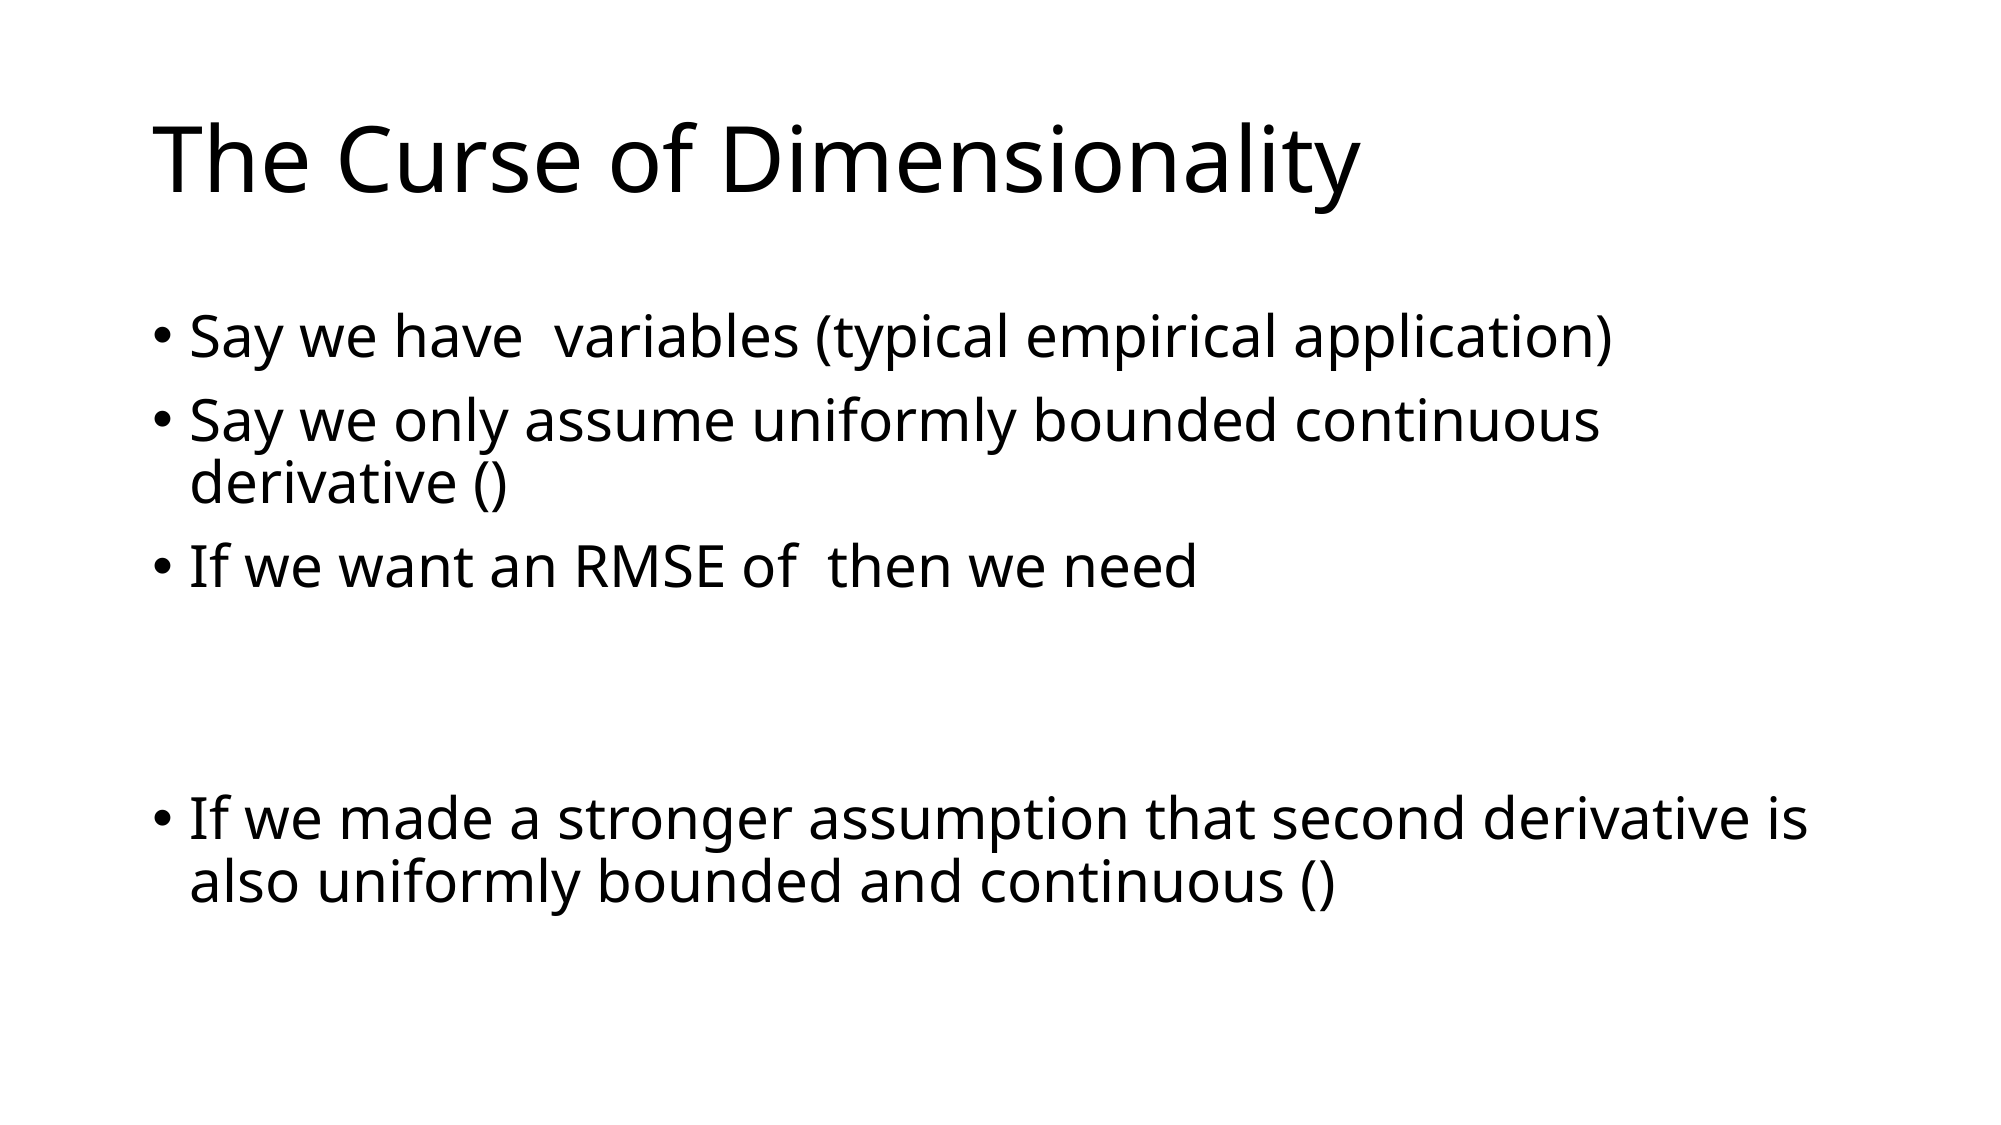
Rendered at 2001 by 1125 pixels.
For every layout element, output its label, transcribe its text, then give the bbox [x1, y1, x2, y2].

title The Curse of Dimensionality [137, 53, 1863, 272]
